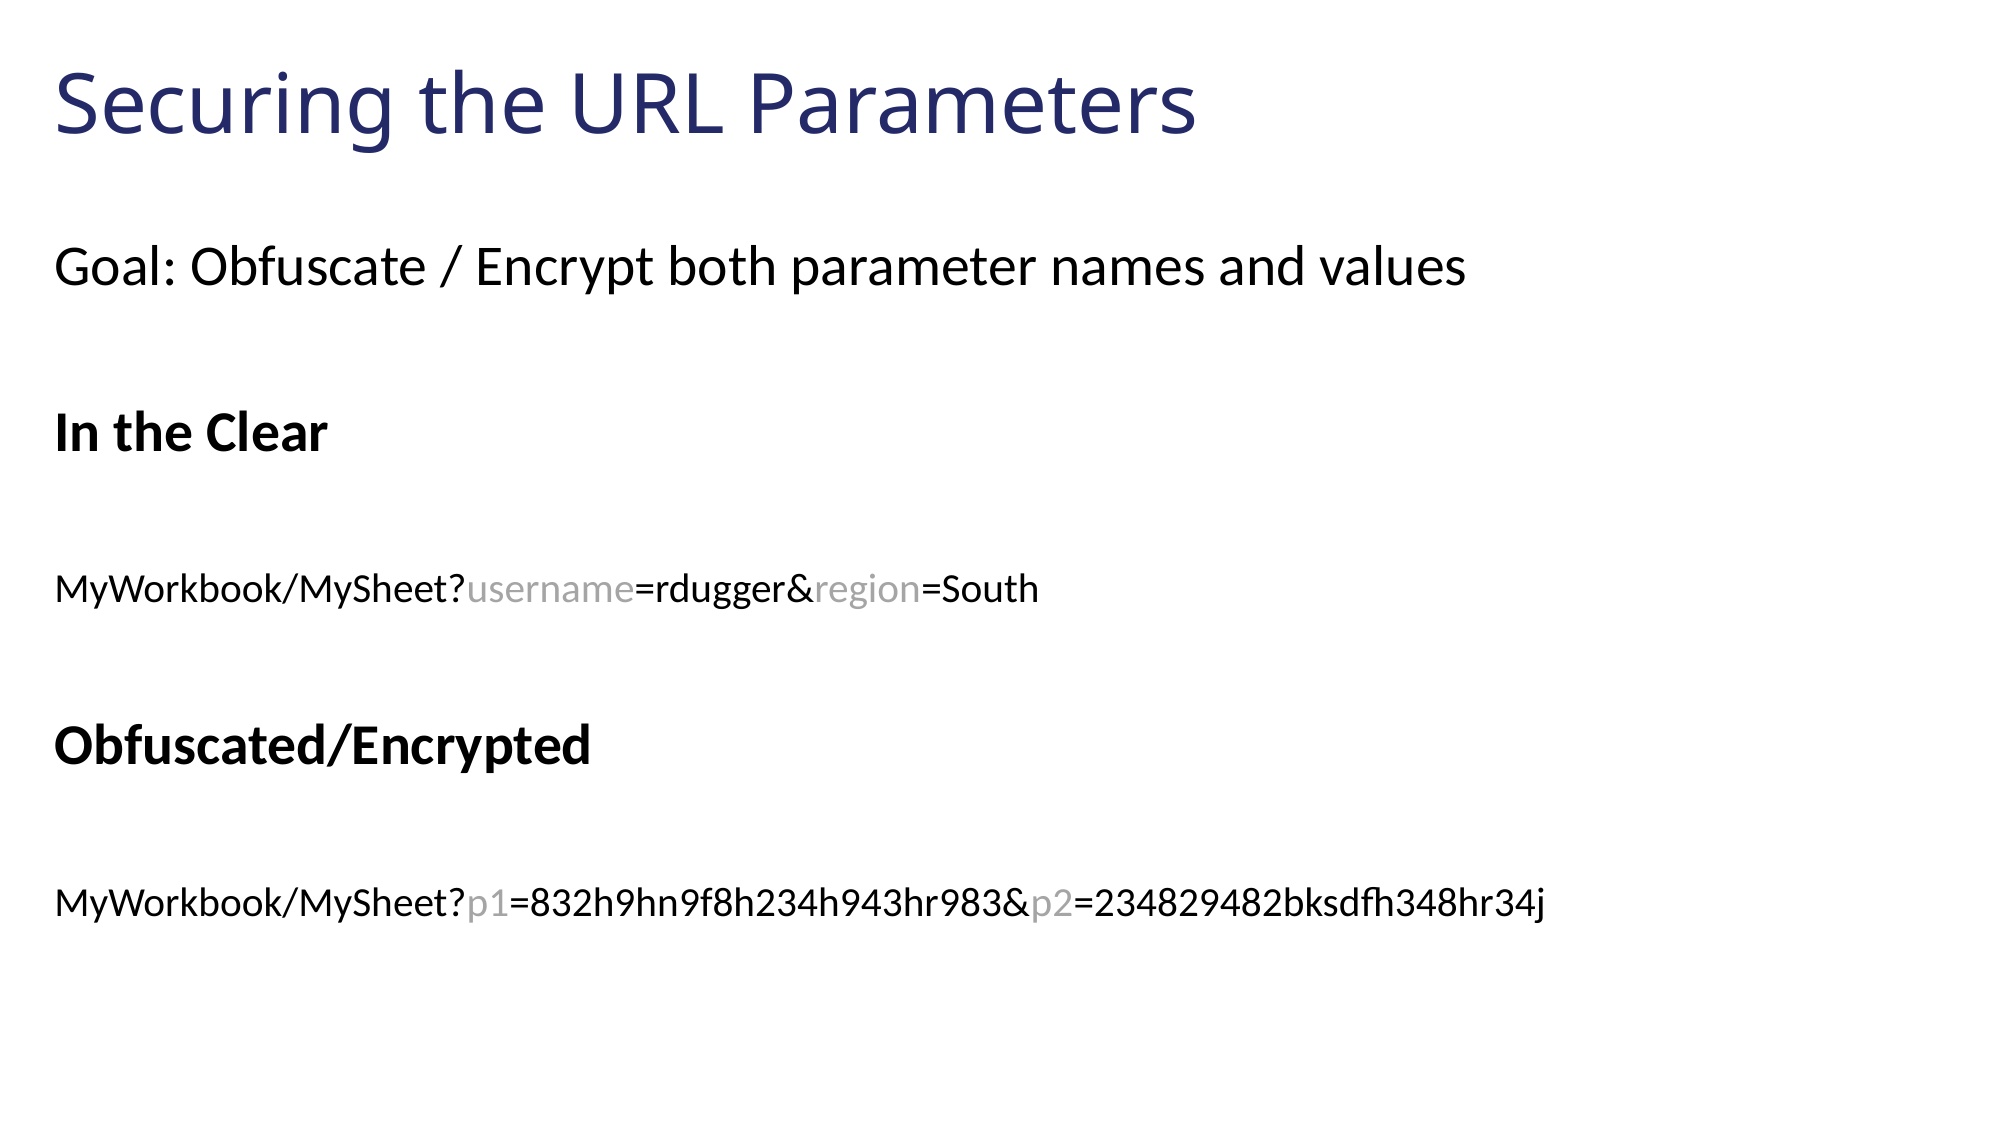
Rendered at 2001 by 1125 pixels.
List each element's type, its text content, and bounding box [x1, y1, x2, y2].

list Goal: Obfuscate / Encrypt both parameter names and values In the Clear MyWorkbook/MySheet?username=rdugger&region=South Obfuscated/Encrypted MyWorkbook/MySheet?p1=832h9hn9f8h234h943hr983&p2=234829482bksdfh348hr34j [39, 228, 2000, 936]
title Securing the URL Parameters [39, 38, 1967, 175]
